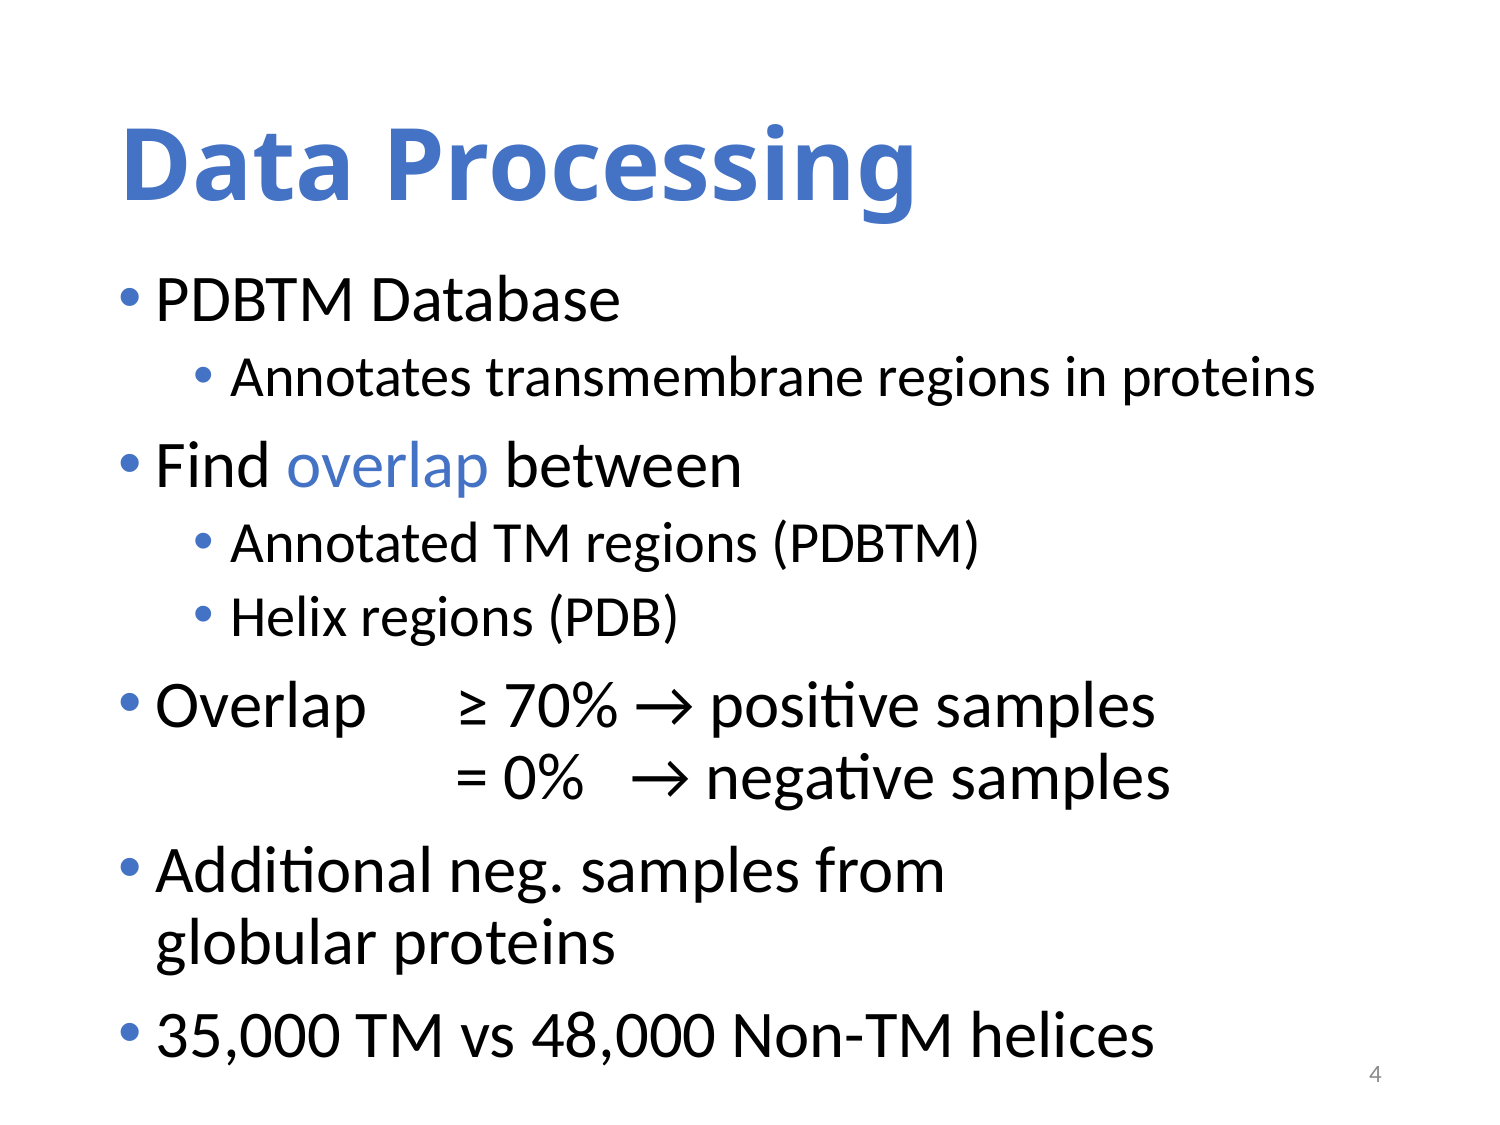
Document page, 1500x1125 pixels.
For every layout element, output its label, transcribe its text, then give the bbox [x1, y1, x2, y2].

title Data Processing [103, 59, 1397, 256]
list PDBTM Database Annotates transmembrane regions in proteins Find overlap between Annotated TM regions (PDBTM) Helix regions (PDB) Overlap ≥ 70% → positive samples = 0% → negative samples Additional neg. samples from globular proteins 35,000 TM vs 48,000 Non-TM helices [103, 256, 1397, 1081]
slide_number 4 [1059, 1042, 1397, 1103]
